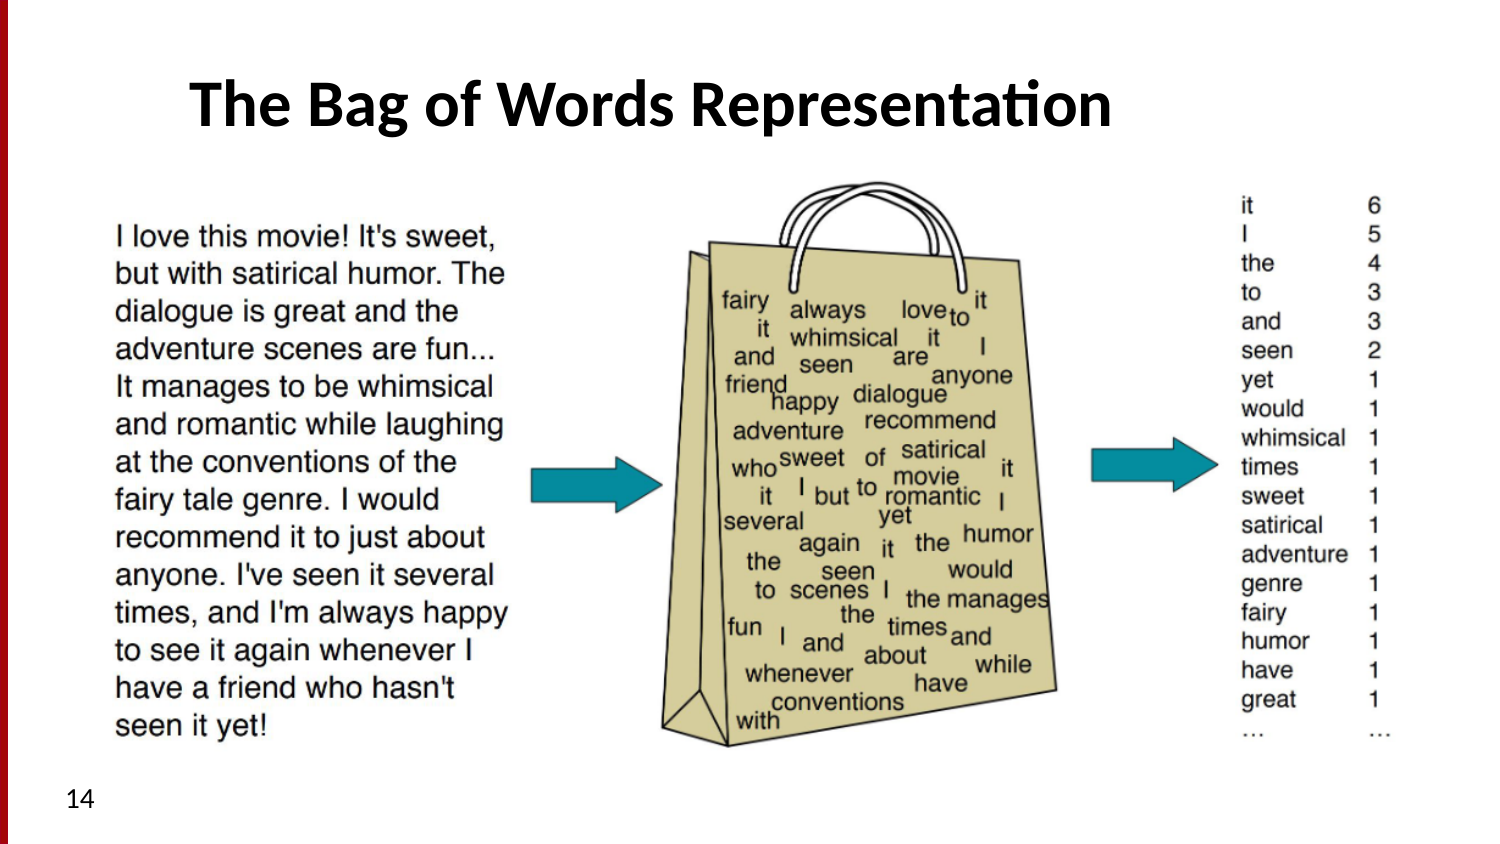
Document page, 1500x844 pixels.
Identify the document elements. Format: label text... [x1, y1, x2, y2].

title The Bag of Words Representation [174, 15, 1450, 147]
slide_number 14 [49, 771, 376, 829]
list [99, 159, 1450, 773]
